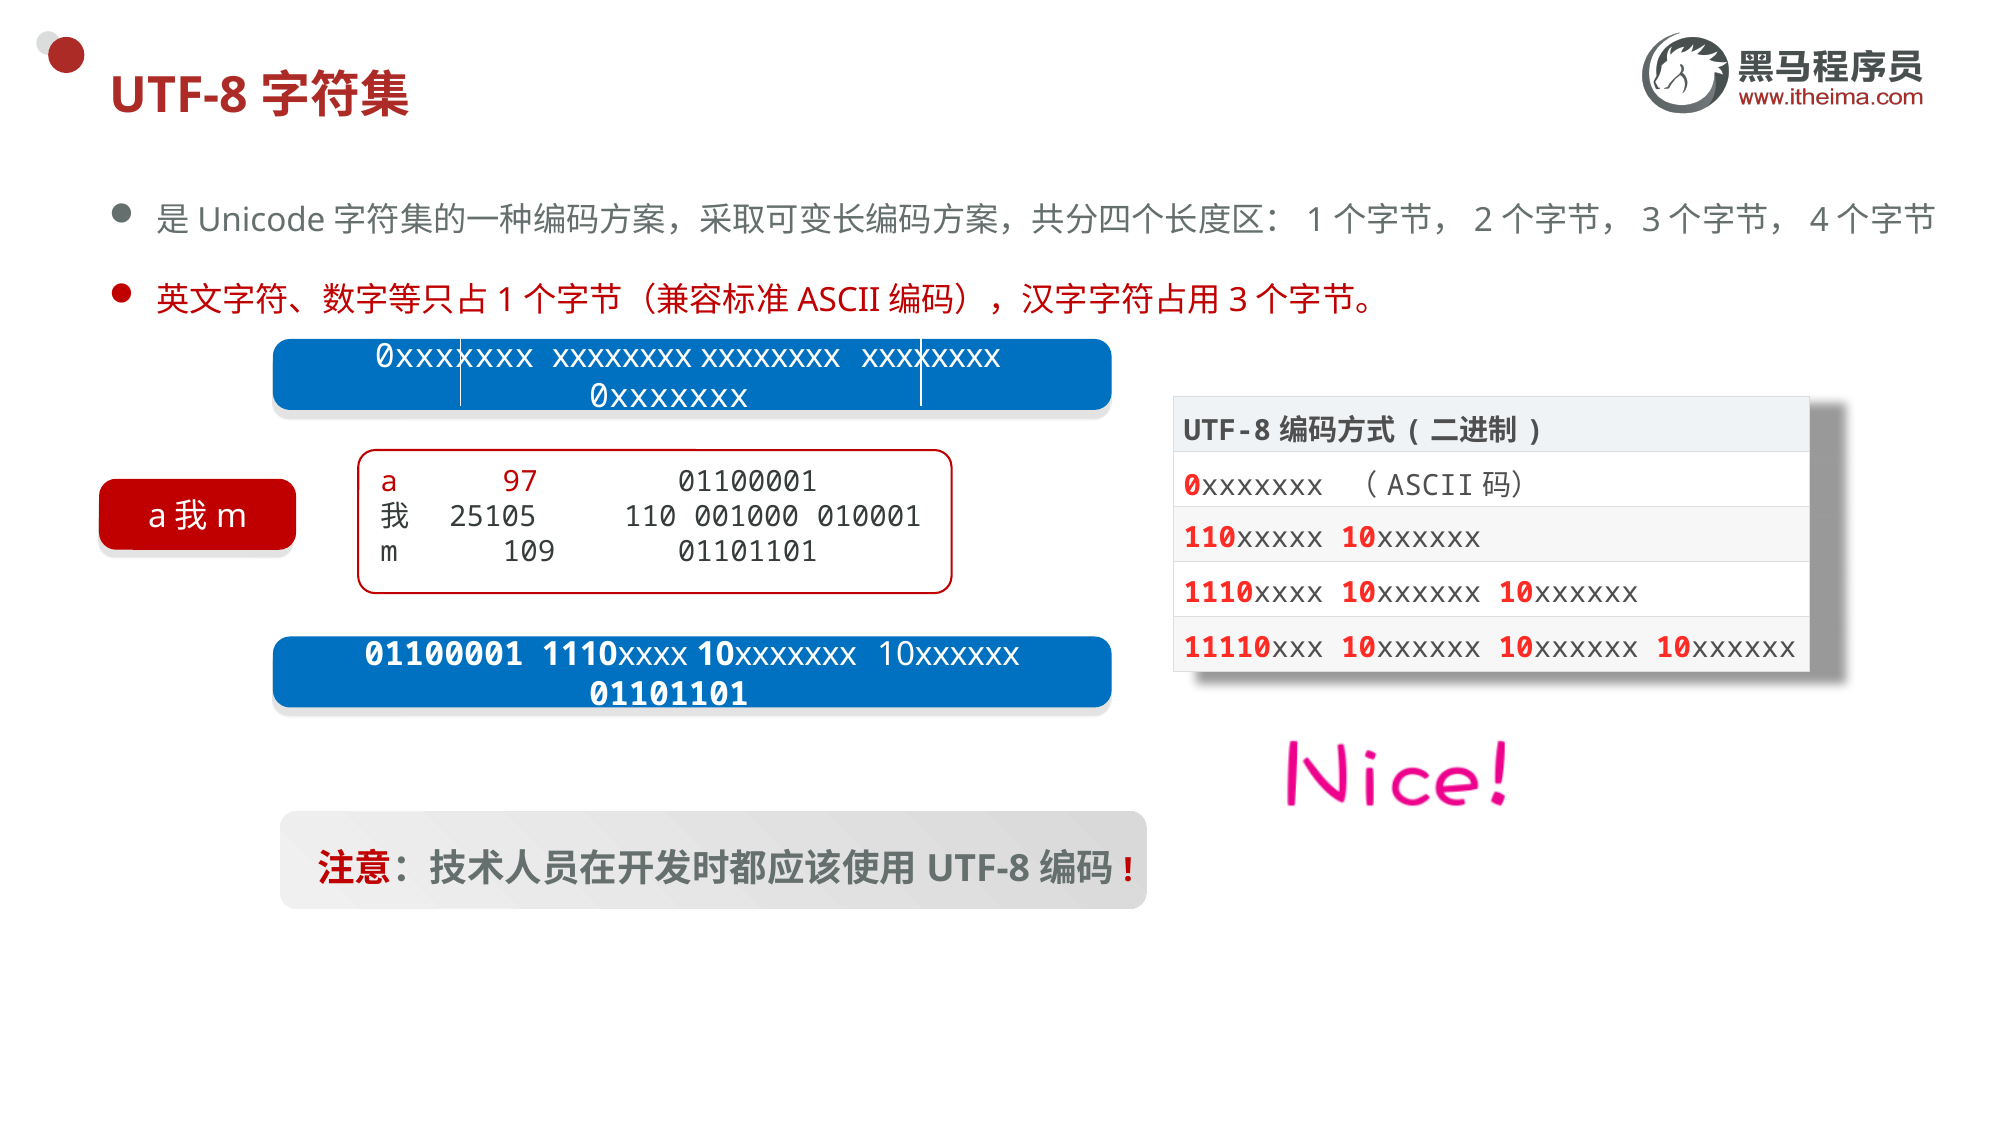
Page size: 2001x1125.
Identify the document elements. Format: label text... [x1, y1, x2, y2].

text_box a我m [98, 478, 297, 550]
text_box 01100001 1110xxxx 10xxxxxxx 10xxxxxx 01101101 [272, 636, 1112, 708]
picture [1633, 24, 1937, 125]
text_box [280, 811, 1268, 909]
table_cell 11110xxx 10xxxxxx 10xxxxxx 10xxxxxx [1174, 617, 1809, 671]
picture [1267, 721, 1525, 817]
text_box 0xxxxxxx xxxxxxxx xxxxxxxx xxxxxxxx 0xxxxxxx [272, 338, 1112, 410]
title UTF-8字符集 [94, 55, 1858, 133]
text_box a 97 01100001 我 25105 110 001000 010001 m 109 01101101 [949, 455, 959, 575]
table_cell 0xxxxxxx （ASCII码） [1174, 452, 1809, 506]
table_cell 1110xxxx 10xxxxxx 10xxxxxx [1174, 562, 1809, 616]
table_cell 110xxxxx 10xxxxxx [1174, 507, 1809, 561]
text_box [357, 448, 953, 595]
table_header UTF-8编码方式(二进制) [1174, 397, 1809, 451]
text_box 是Unicode字符集的一种编码方案，采取可变长编码方案，共分四个长度区：1个字节，2个字节，3个字节，4个字节 英文字符、数字等只占1个字节（兼容标准ASCII编码），汉字字符占用3个字节。 [94, 150, 1955, 325]
